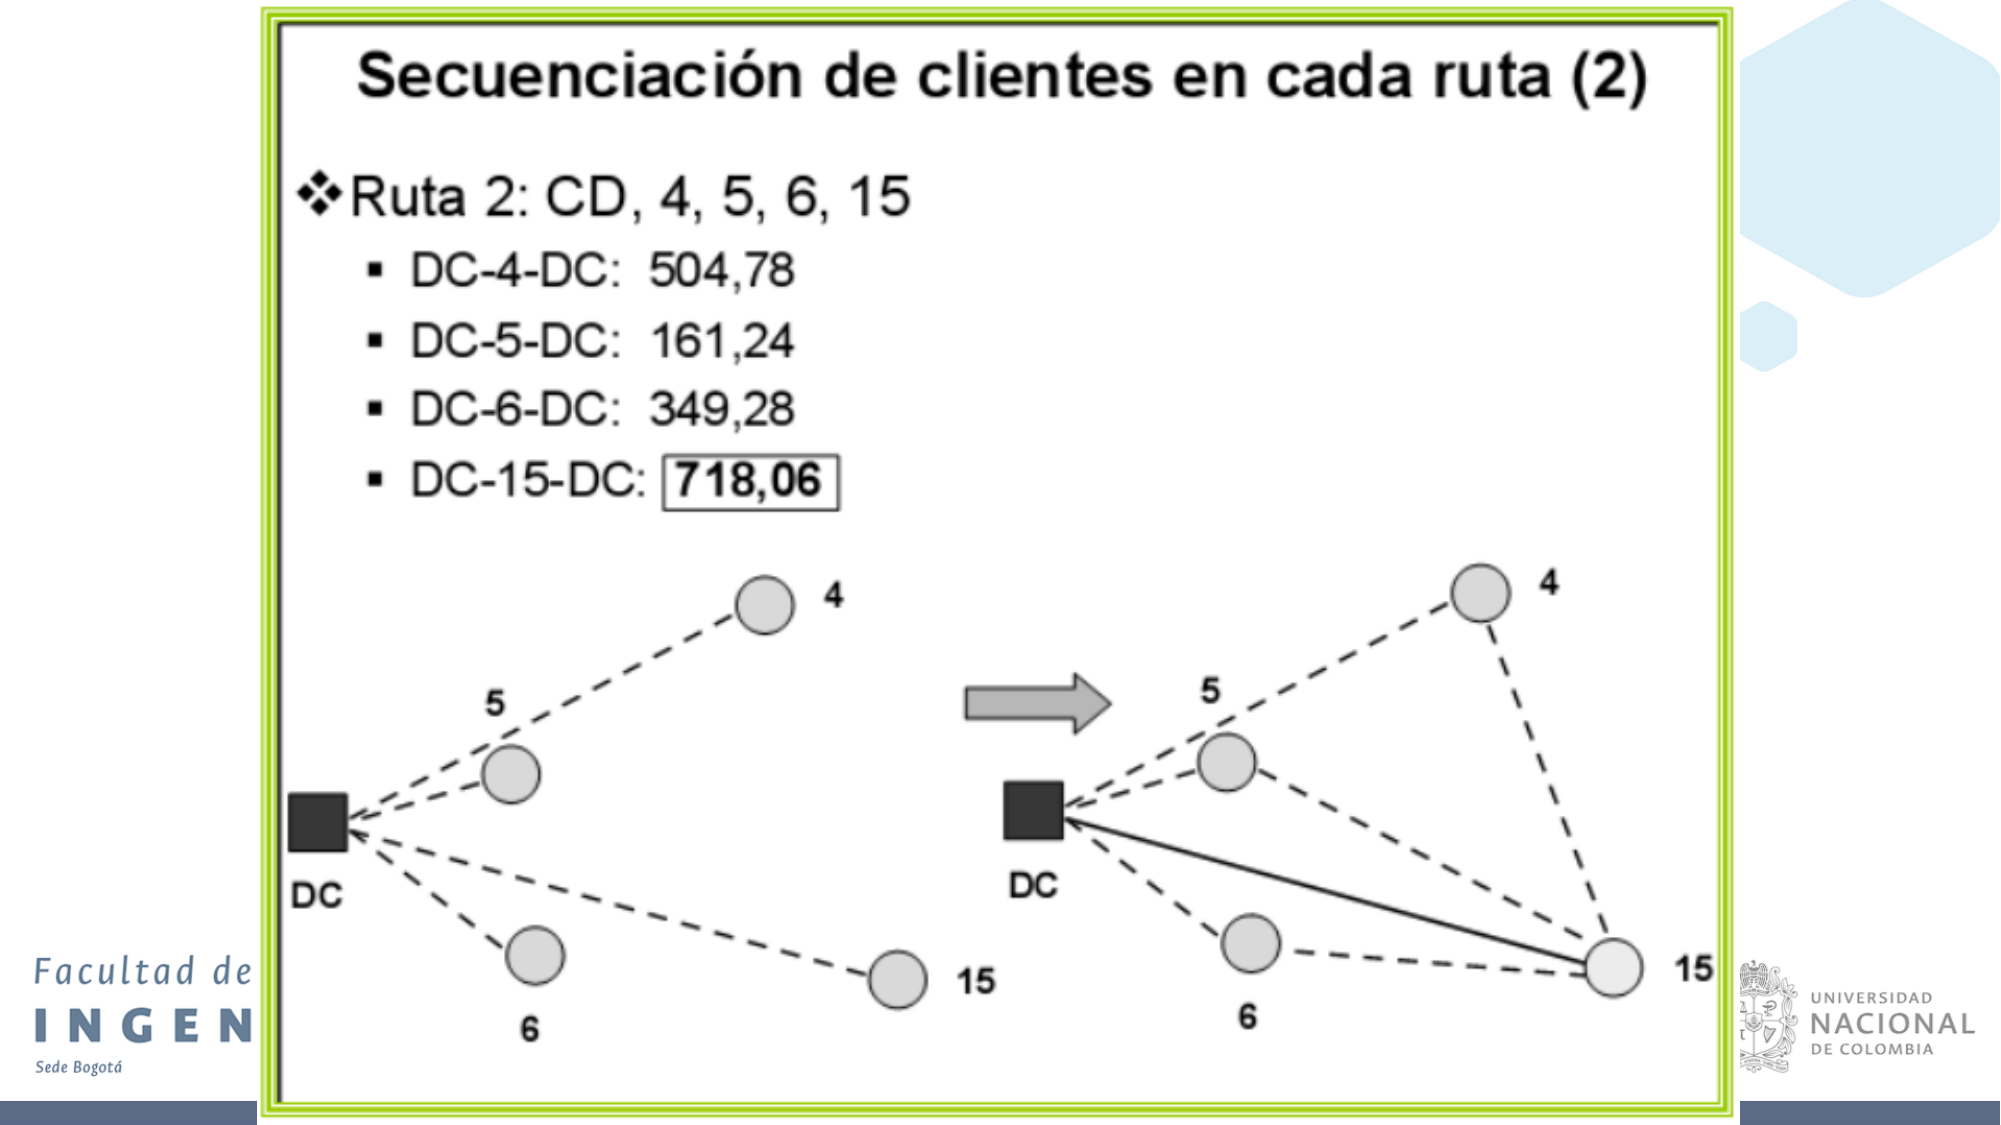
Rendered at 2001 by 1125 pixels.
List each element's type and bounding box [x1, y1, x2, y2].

picture [257, 0, 1740, 1125]
